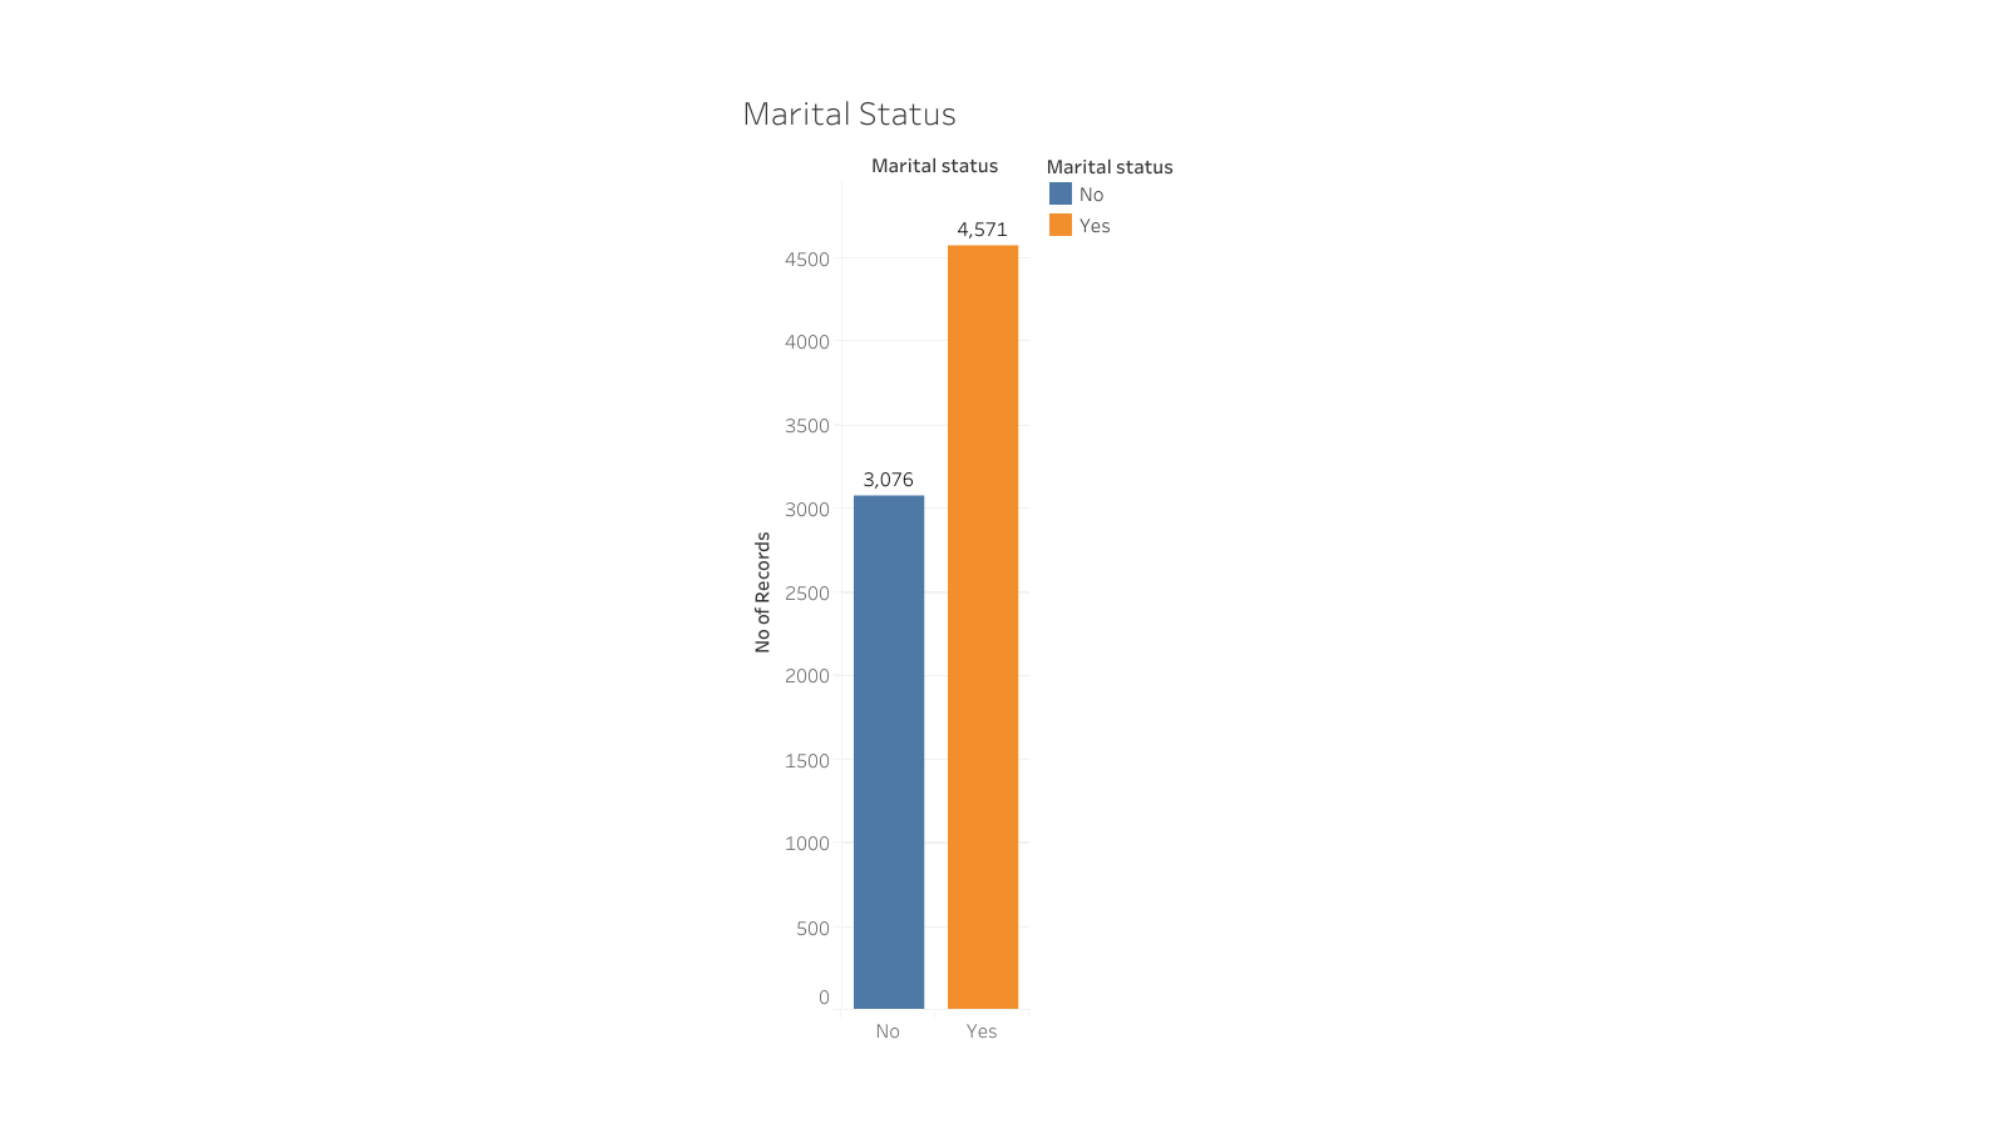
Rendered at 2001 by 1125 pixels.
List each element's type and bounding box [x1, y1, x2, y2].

picture [736, 81, 1264, 1044]
